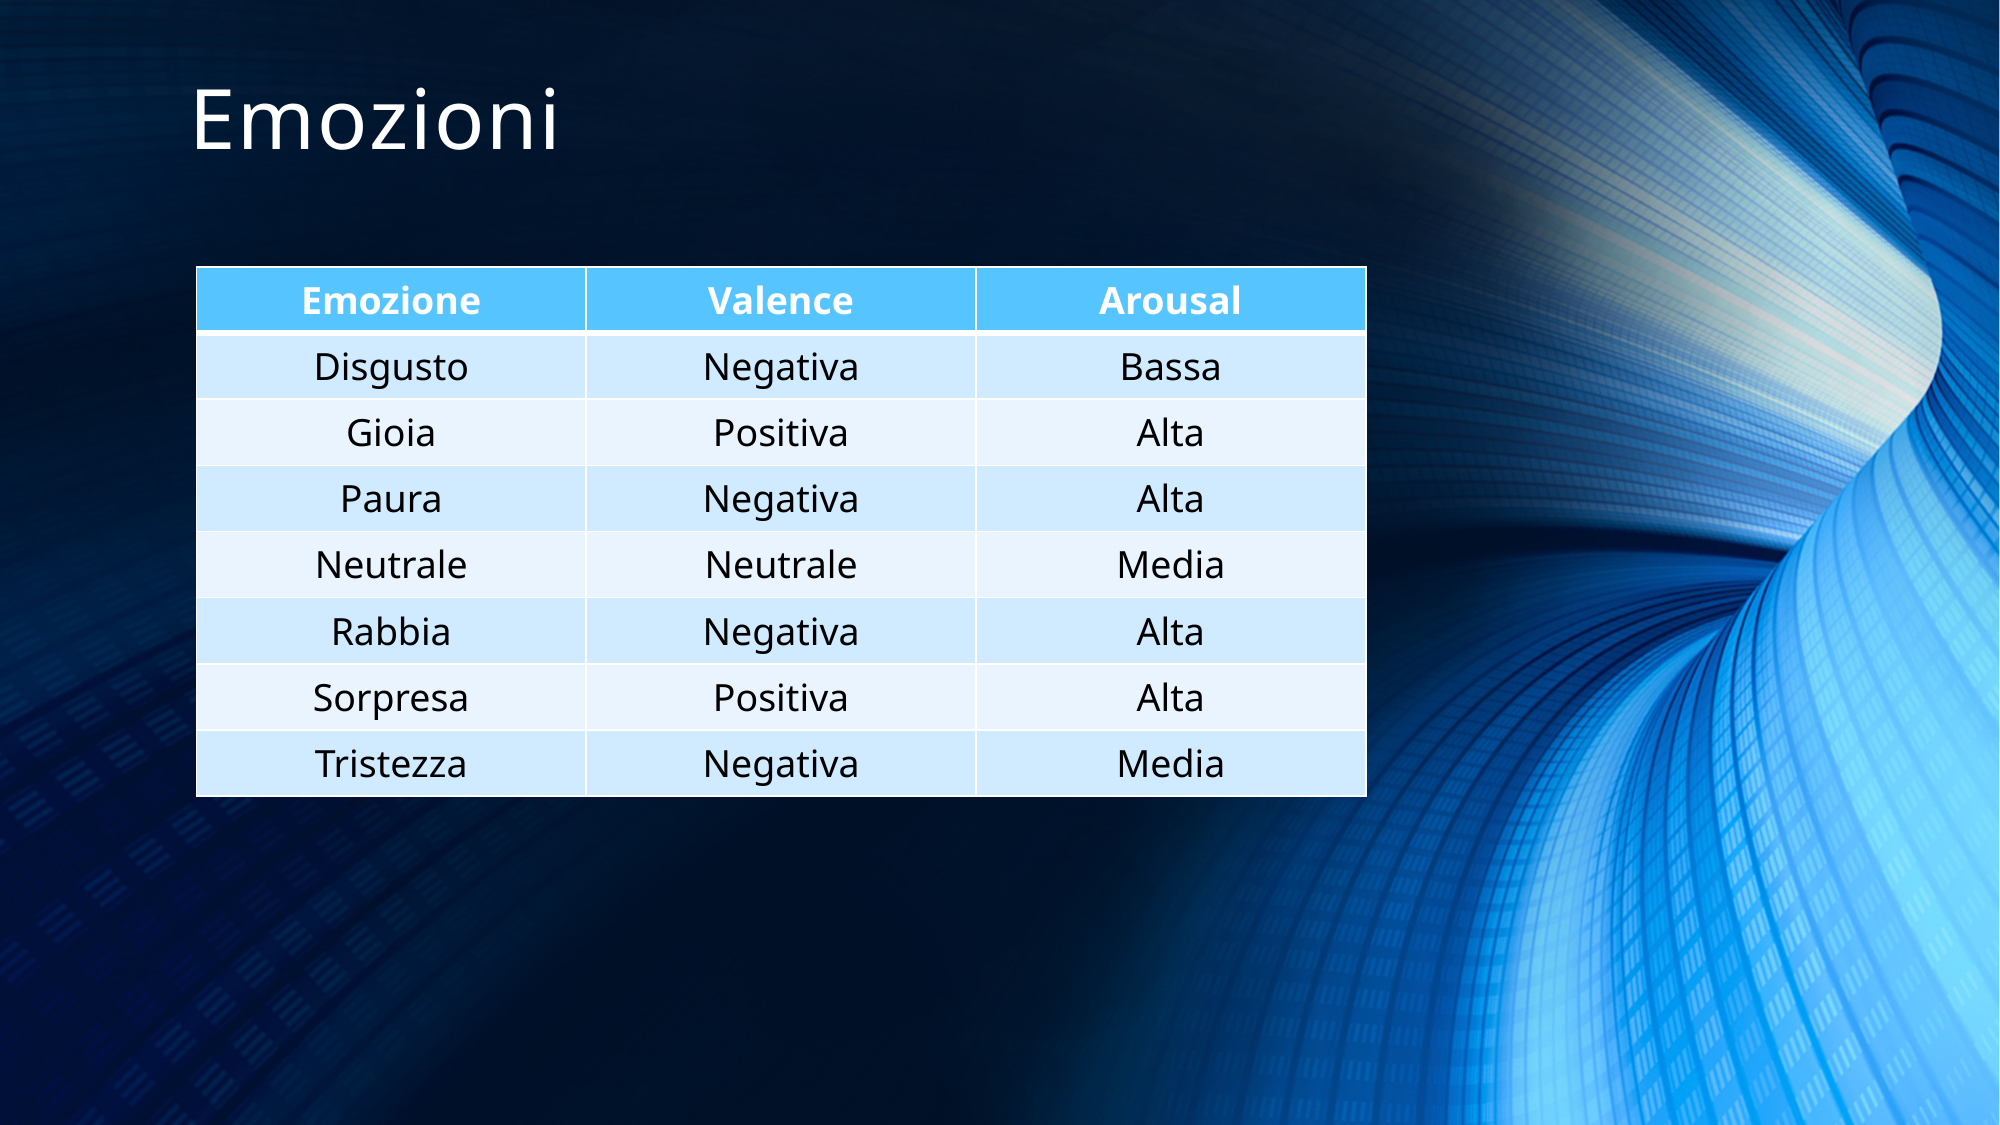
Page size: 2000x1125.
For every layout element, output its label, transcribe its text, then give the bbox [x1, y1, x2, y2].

table_cell Media [977, 731, 1365, 795]
table_cell Negativa [587, 731, 975, 795]
table_cell Bassa [977, 336, 1365, 398]
table_cell Media [977, 532, 1365, 597]
table_cell Negativa [587, 466, 975, 531]
table_cell Alta [977, 466, 1365, 531]
table_cell Tristezza [197, 731, 585, 795]
table_cell Alta [977, 400, 1365, 465]
table_header Valence [587, 268, 975, 330]
table_cell Alta [977, 598, 1365, 663]
table_cell Alta [977, 665, 1365, 729]
table_cell Negativa [587, 598, 975, 663]
table_cell Positiva [587, 400, 975, 465]
title Emozioni [174, 42, 1525, 173]
table_cell Rabbia [197, 598, 585, 663]
picture [0, 0, 2000, 1125]
table_cell Gioia [197, 400, 585, 465]
table_cell Neutrale [587, 532, 975, 597]
table_cell Paura [197, 466, 585, 531]
table_cell Disgusto [197, 336, 585, 398]
table_cell Positiva [587, 665, 975, 729]
table_header Emozione [197, 268, 585, 330]
table_cell Sorpresa [197, 665, 585, 729]
table_header Arousal [977, 268, 1365, 330]
table_cell Neutrale [197, 532, 585, 597]
table_cell Negativa [587, 336, 975, 398]
